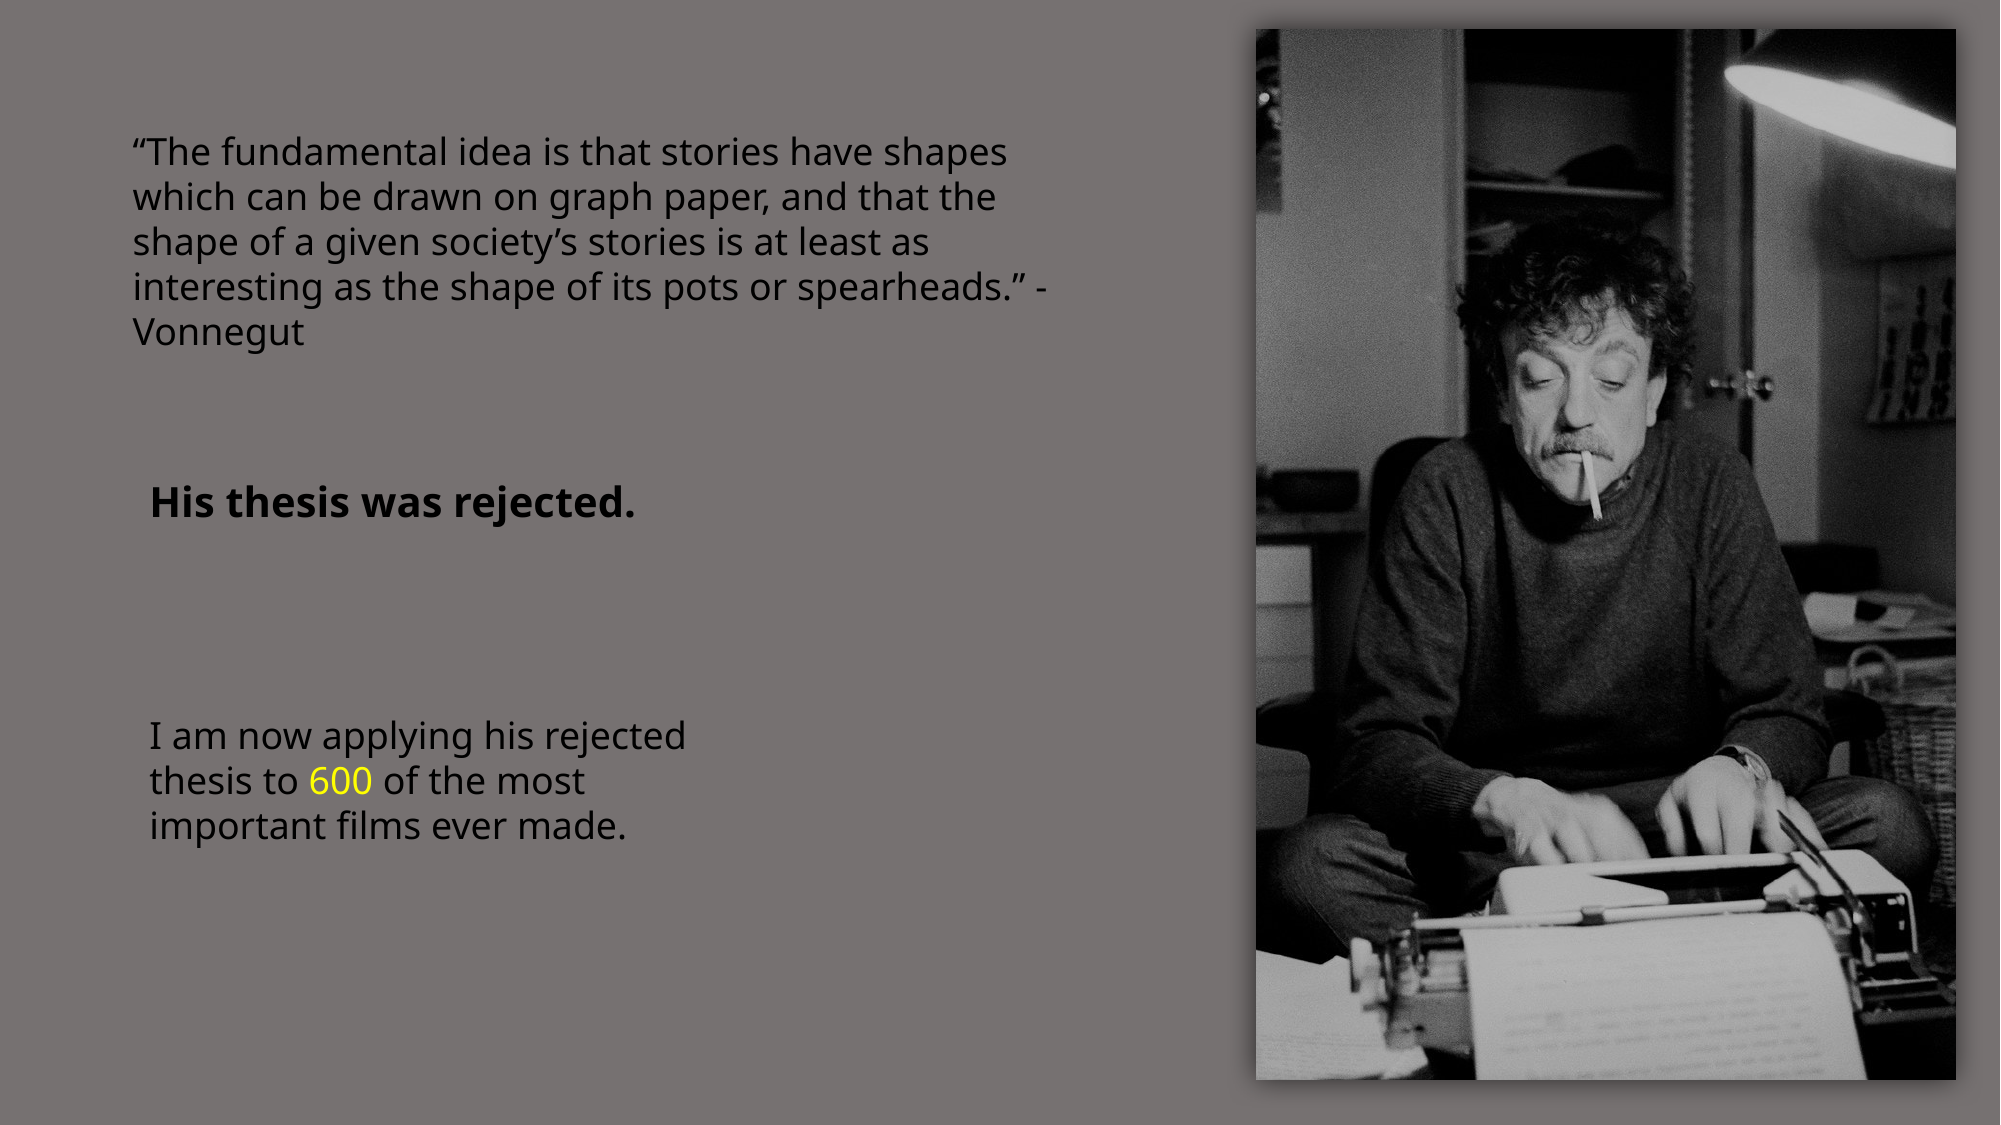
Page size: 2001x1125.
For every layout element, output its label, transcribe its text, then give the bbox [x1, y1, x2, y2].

text_box “The fundamental idea is that stories have shapes which can be drawn on graph paper, and that the shape of a given society’s stories is at least as interesting as the shape of its pots or spearheads.” -Vonnegut [117, 120, 1083, 361]
picture [1256, 29, 1956, 1080]
text_box His thesis was rejected. [134, 468, 976, 533]
text_box I am now applying his rejected thesis to 600 of the most important films ever made. [134, 704, 744, 854]
